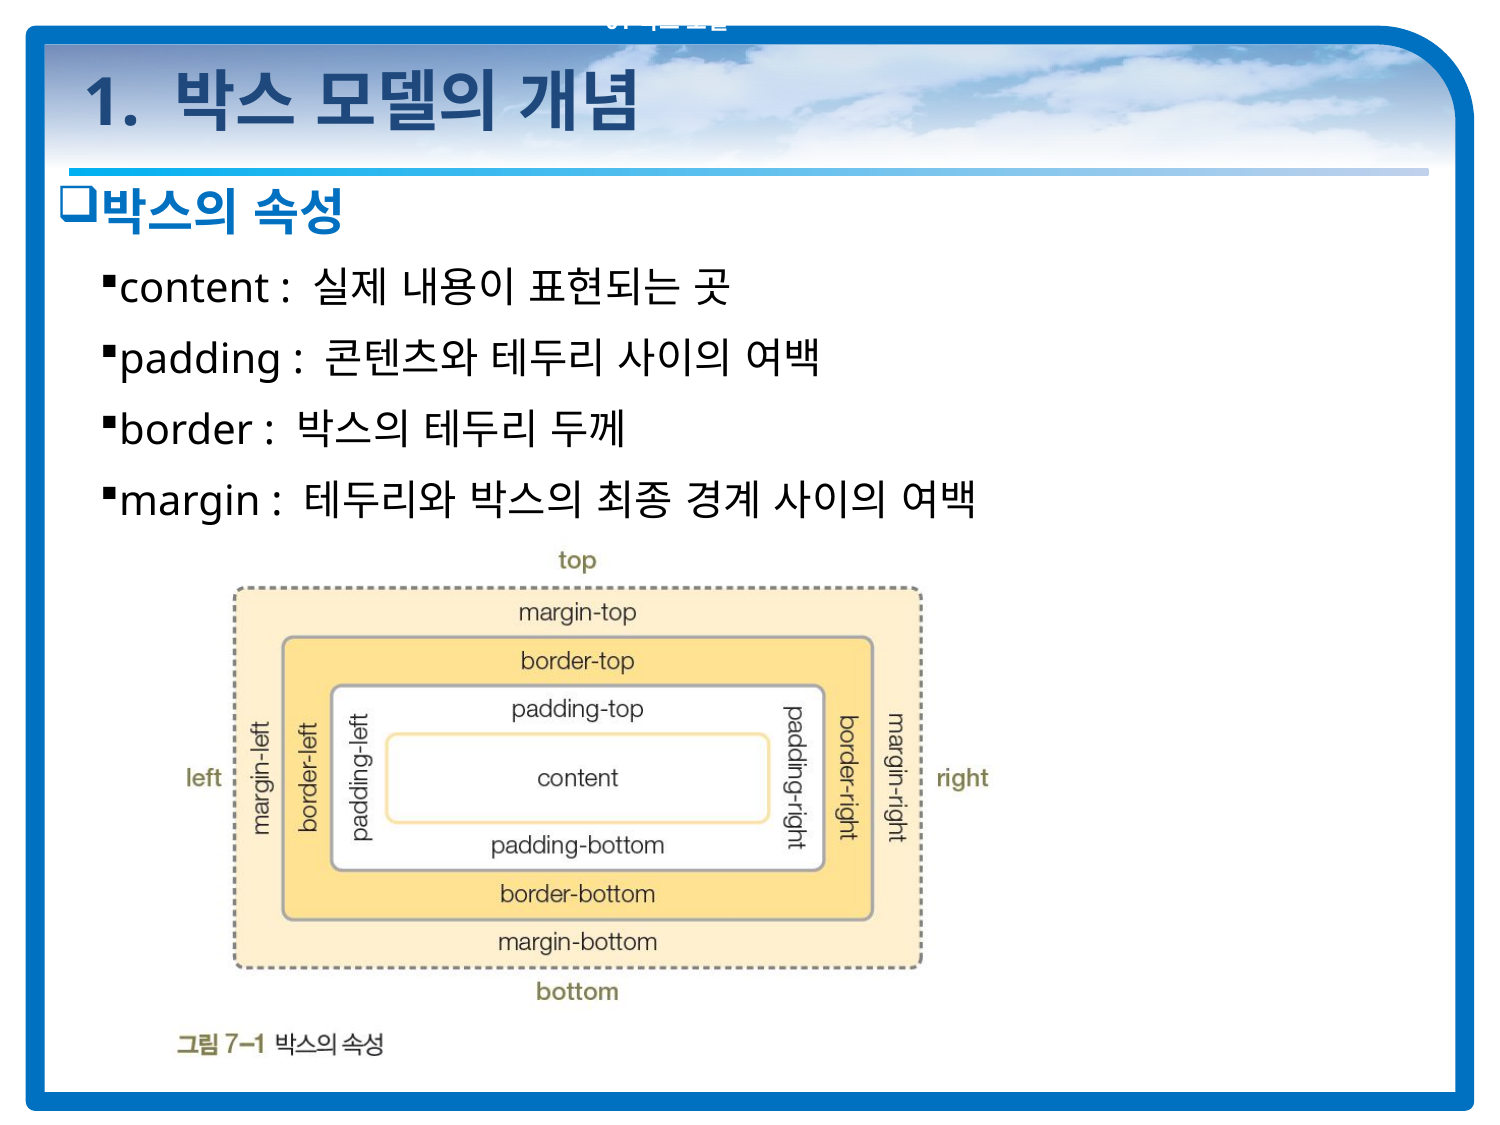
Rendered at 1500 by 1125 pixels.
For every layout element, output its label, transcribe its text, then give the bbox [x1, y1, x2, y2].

list 박스의 속성 content : 실제 내용이 표현되는 곳 padding : 콘텐츠와 테두리 사이의 여백 border : 박스의 테두리 두께 margin : 테두리와 박스의 최종 경계 사이의 여백 [41, 172, 1425, 480]
picture [170, 537, 996, 1059]
text_box 01 박스 모델 [0, 0, 743, 43]
title 1. 박스 모델의 개념 [68, 35, 1419, 163]
